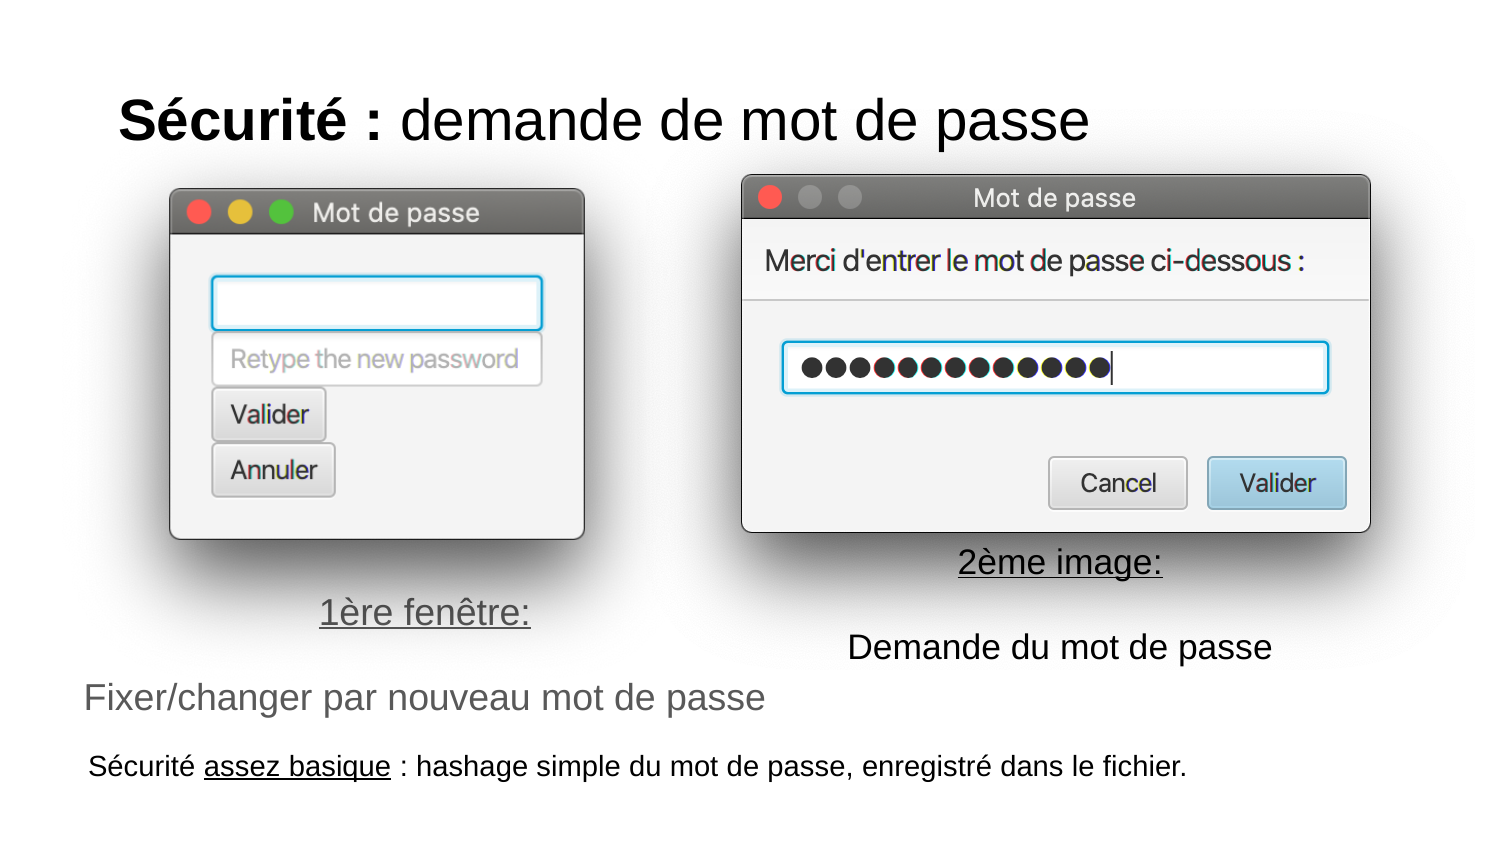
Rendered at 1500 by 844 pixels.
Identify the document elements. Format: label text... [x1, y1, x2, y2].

title Sécurité : demande de mot de passe [103, 67, 1365, 110]
text_box 2ème image: Demande du mot de passe [714, 687, 1406, 727]
list 1ère fenêtre: Fixer/changer par nouveau mot de passe [46, 565, 804, 760]
picture [55, 99, 1481, 691]
text_box Sécurité assez basique : hashage simple du mot de passe, enregistré dans le fichier. [73, 732, 1213, 827]
